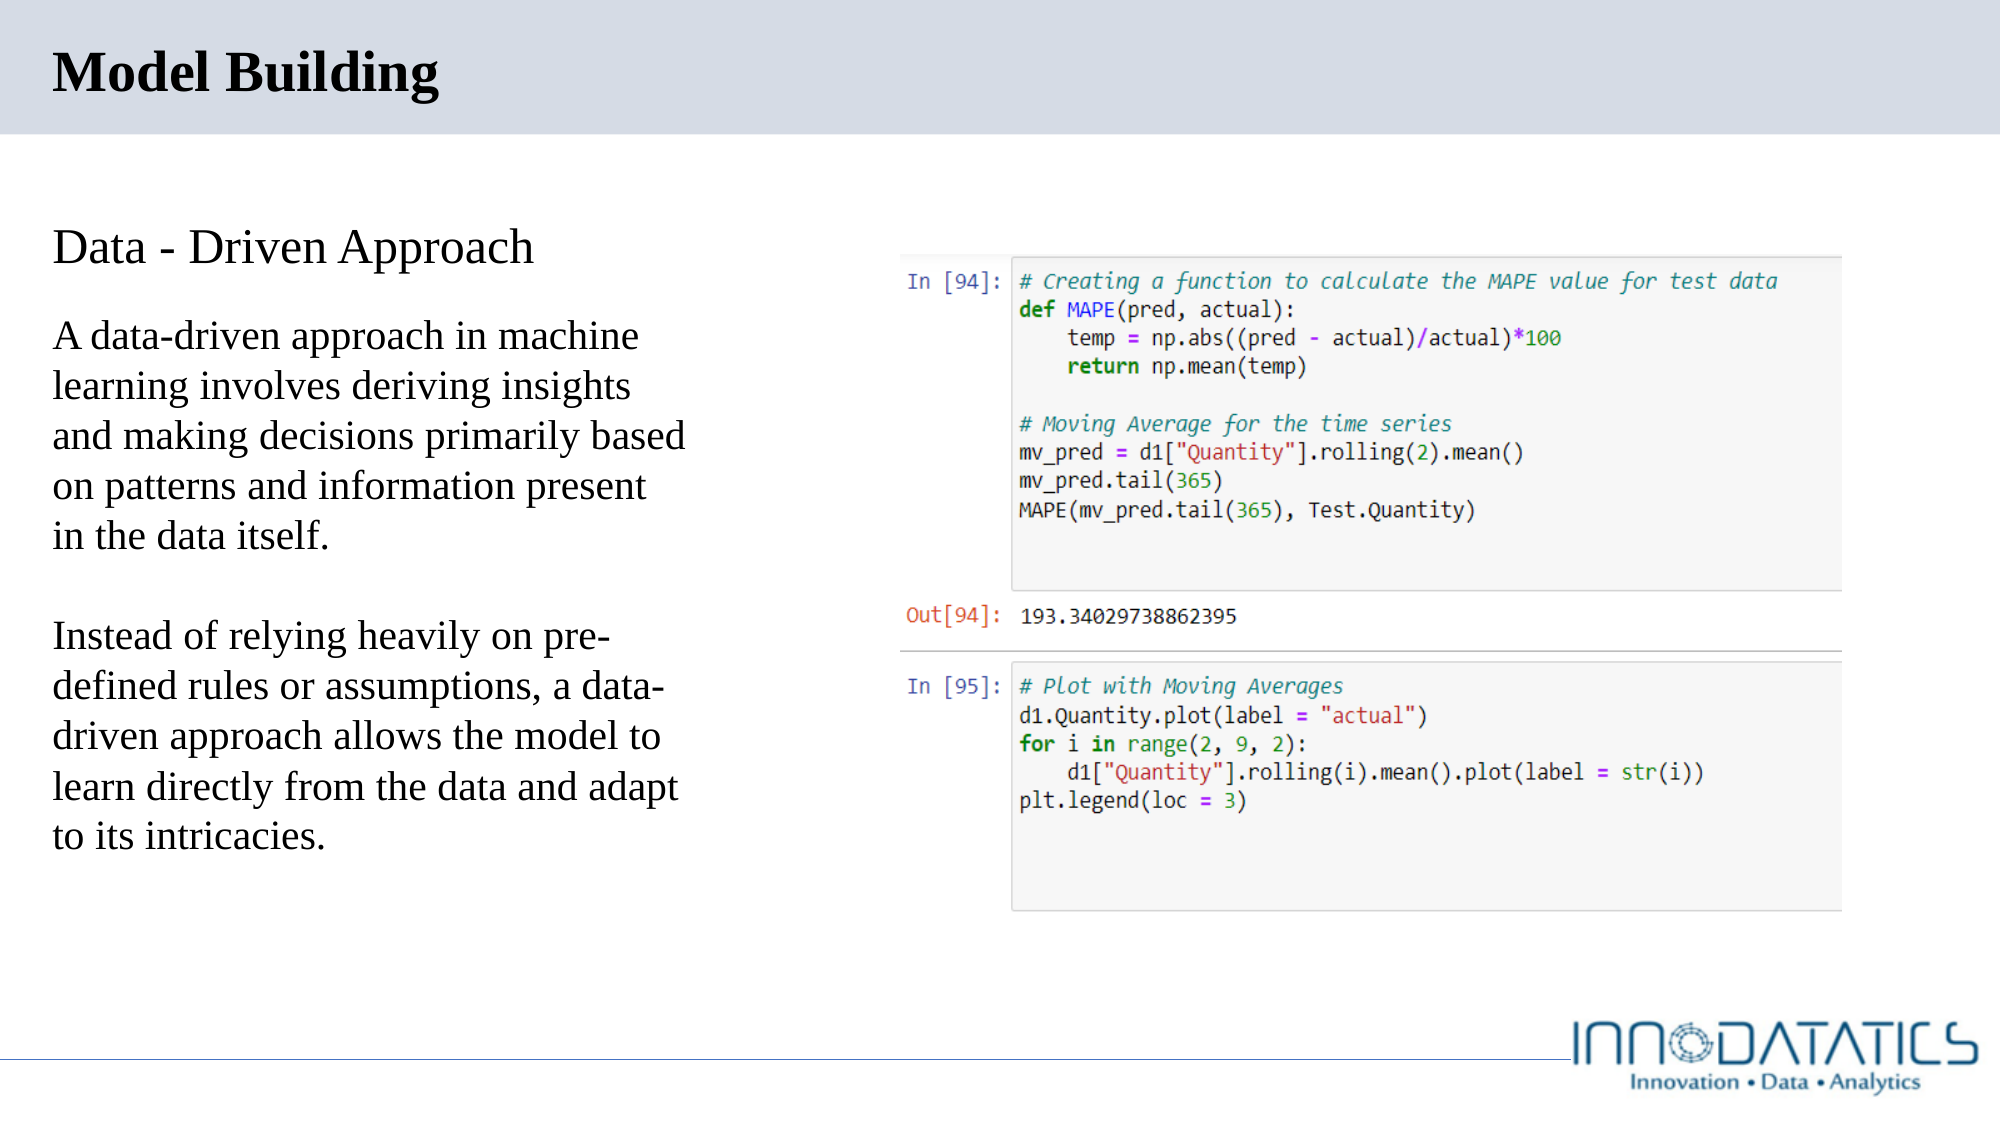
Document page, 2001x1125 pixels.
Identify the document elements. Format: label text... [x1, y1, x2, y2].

picture [1571, 990, 1998, 1124]
picture [899, 254, 1842, 925]
text_box Data - Driven Approach A data-driven approach in machine learning involves deriving insights and making decisions primarily based on patterns and information present in the data itself. Instead of relying heavily on pre-defined rules or assumptions, a data-driven approach allows the model to learn directly from the data and adapt to its intricacies. [37, 205, 704, 866]
title Model Building [37, 33, 1763, 113]
